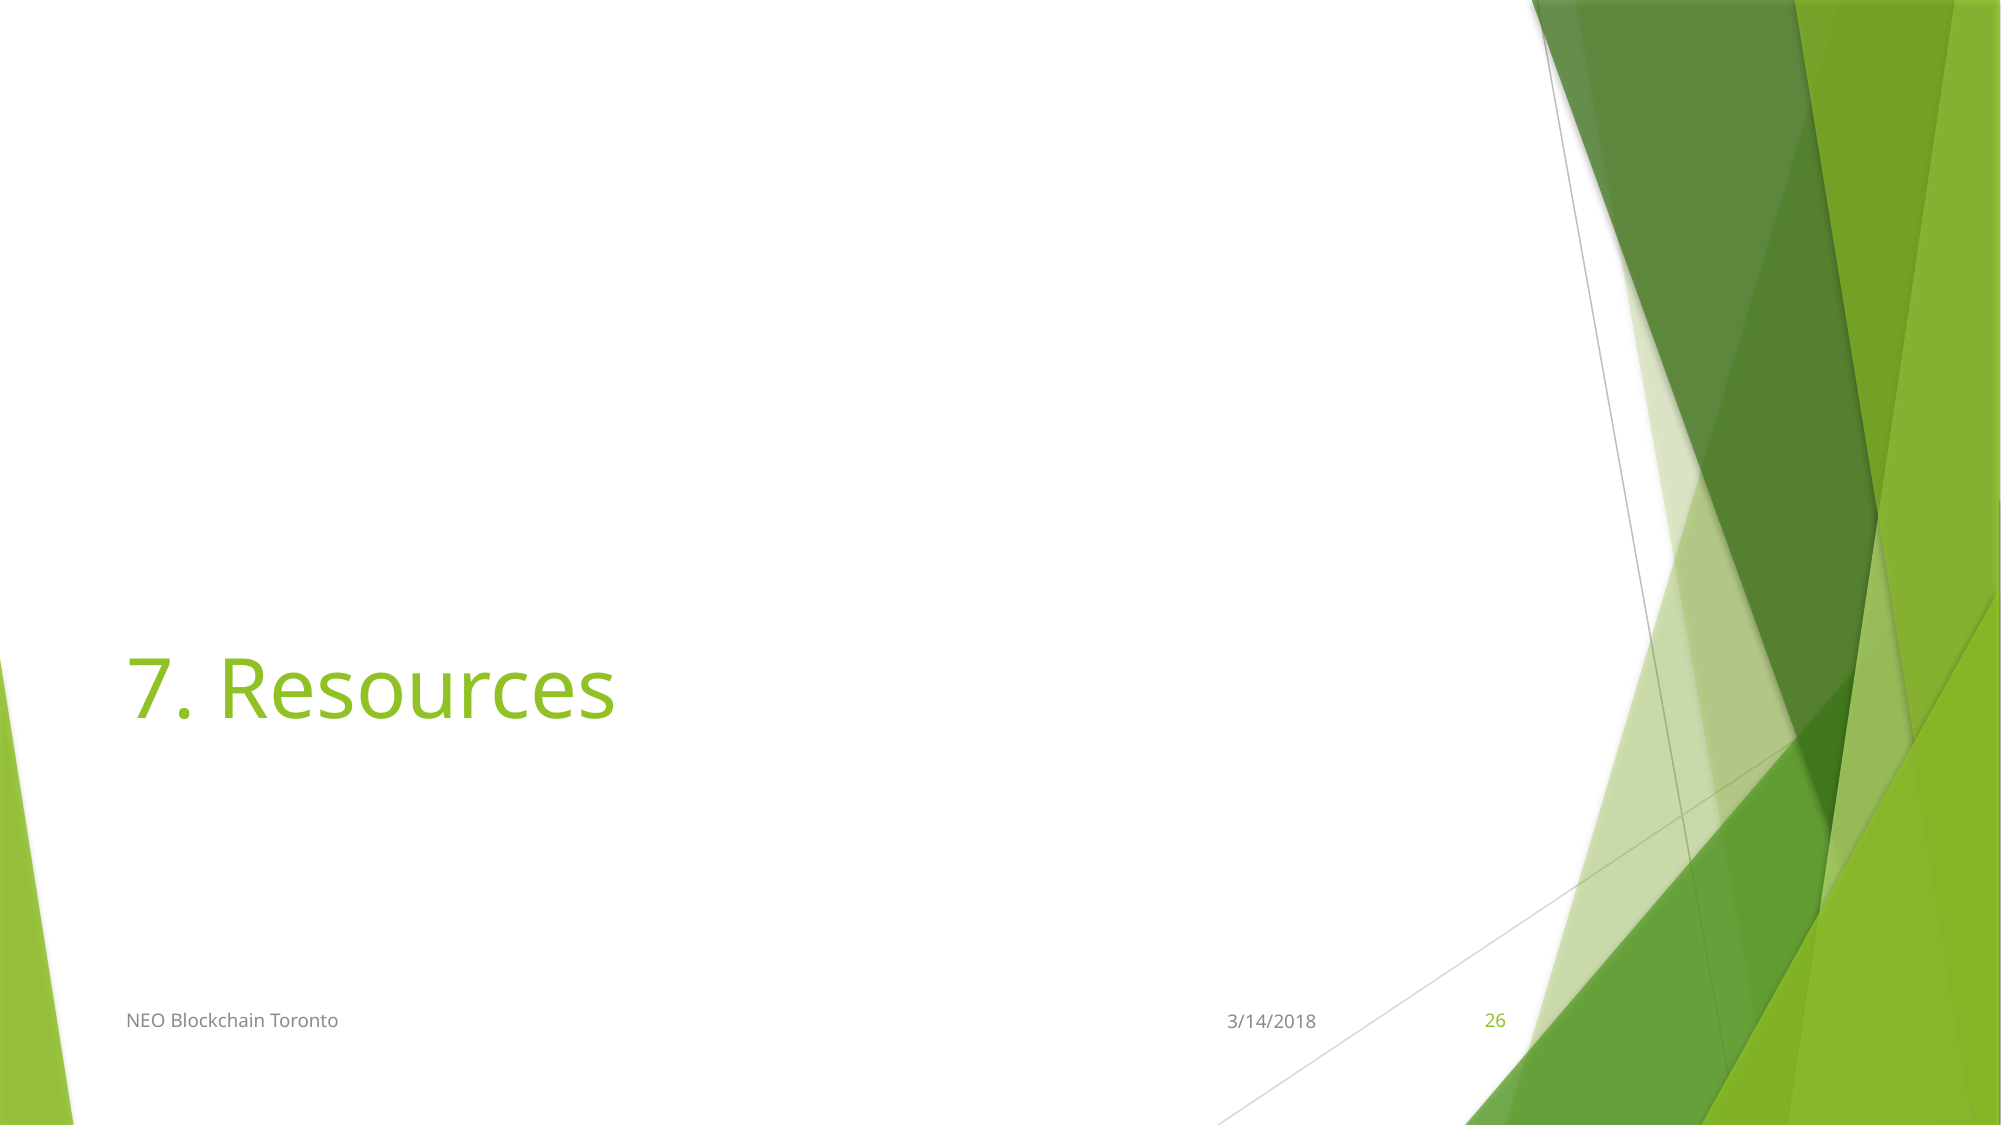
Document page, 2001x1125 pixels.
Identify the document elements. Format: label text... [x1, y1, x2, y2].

footer NEO Blockchain Toronto [111, 991, 1145, 1051]
slide_number 26 [1409, 991, 1522, 1051]
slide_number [1181, 991, 1332, 1051]
title 7. Resources [111, 443, 1522, 743]
